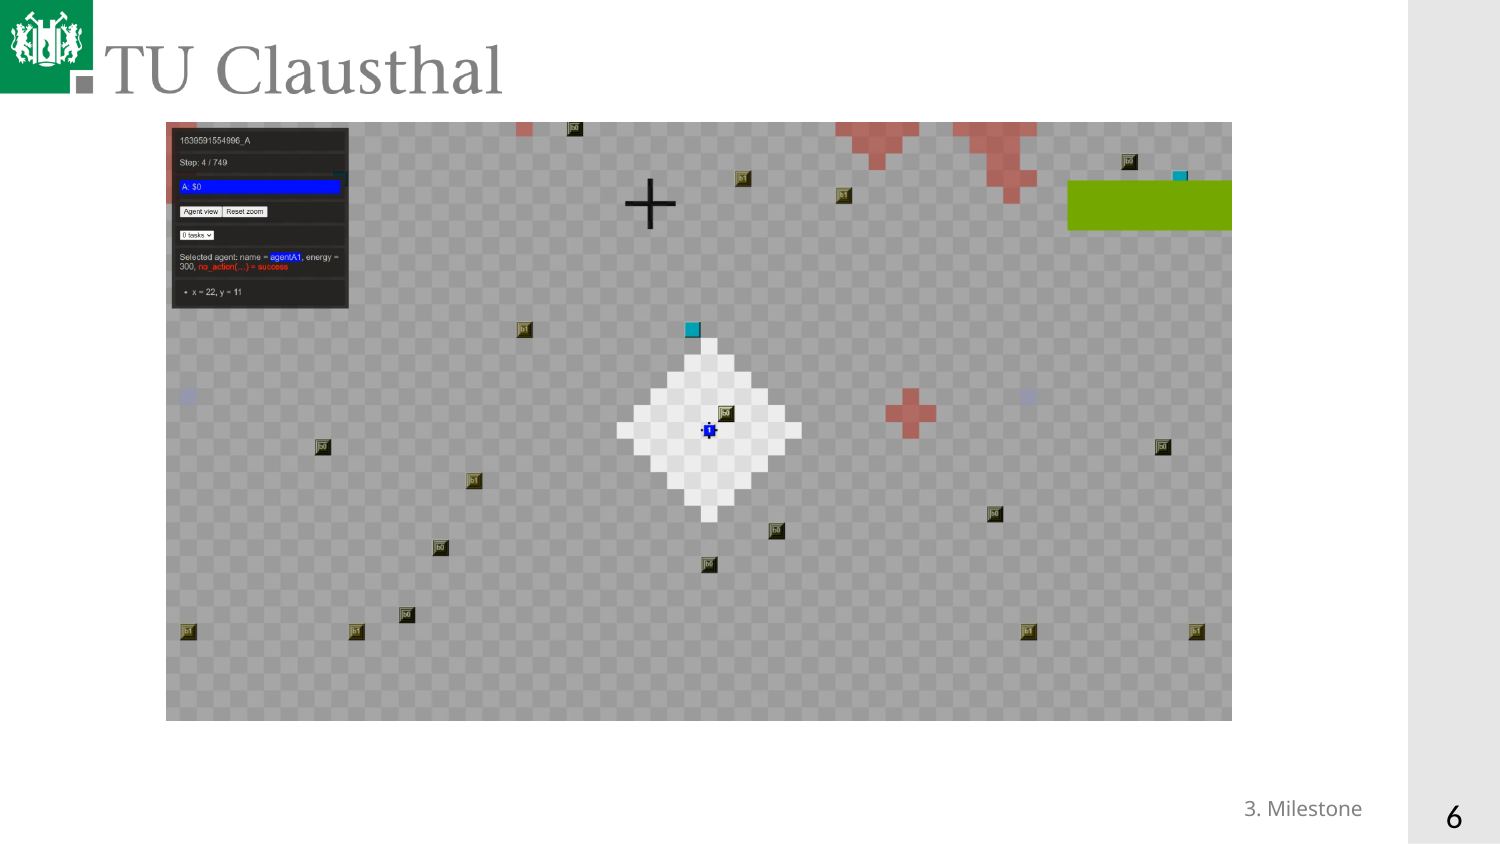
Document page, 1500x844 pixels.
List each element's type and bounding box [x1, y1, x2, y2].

text_box [165, 121, 1232, 722]
picture [0, 0, 502, 94]
